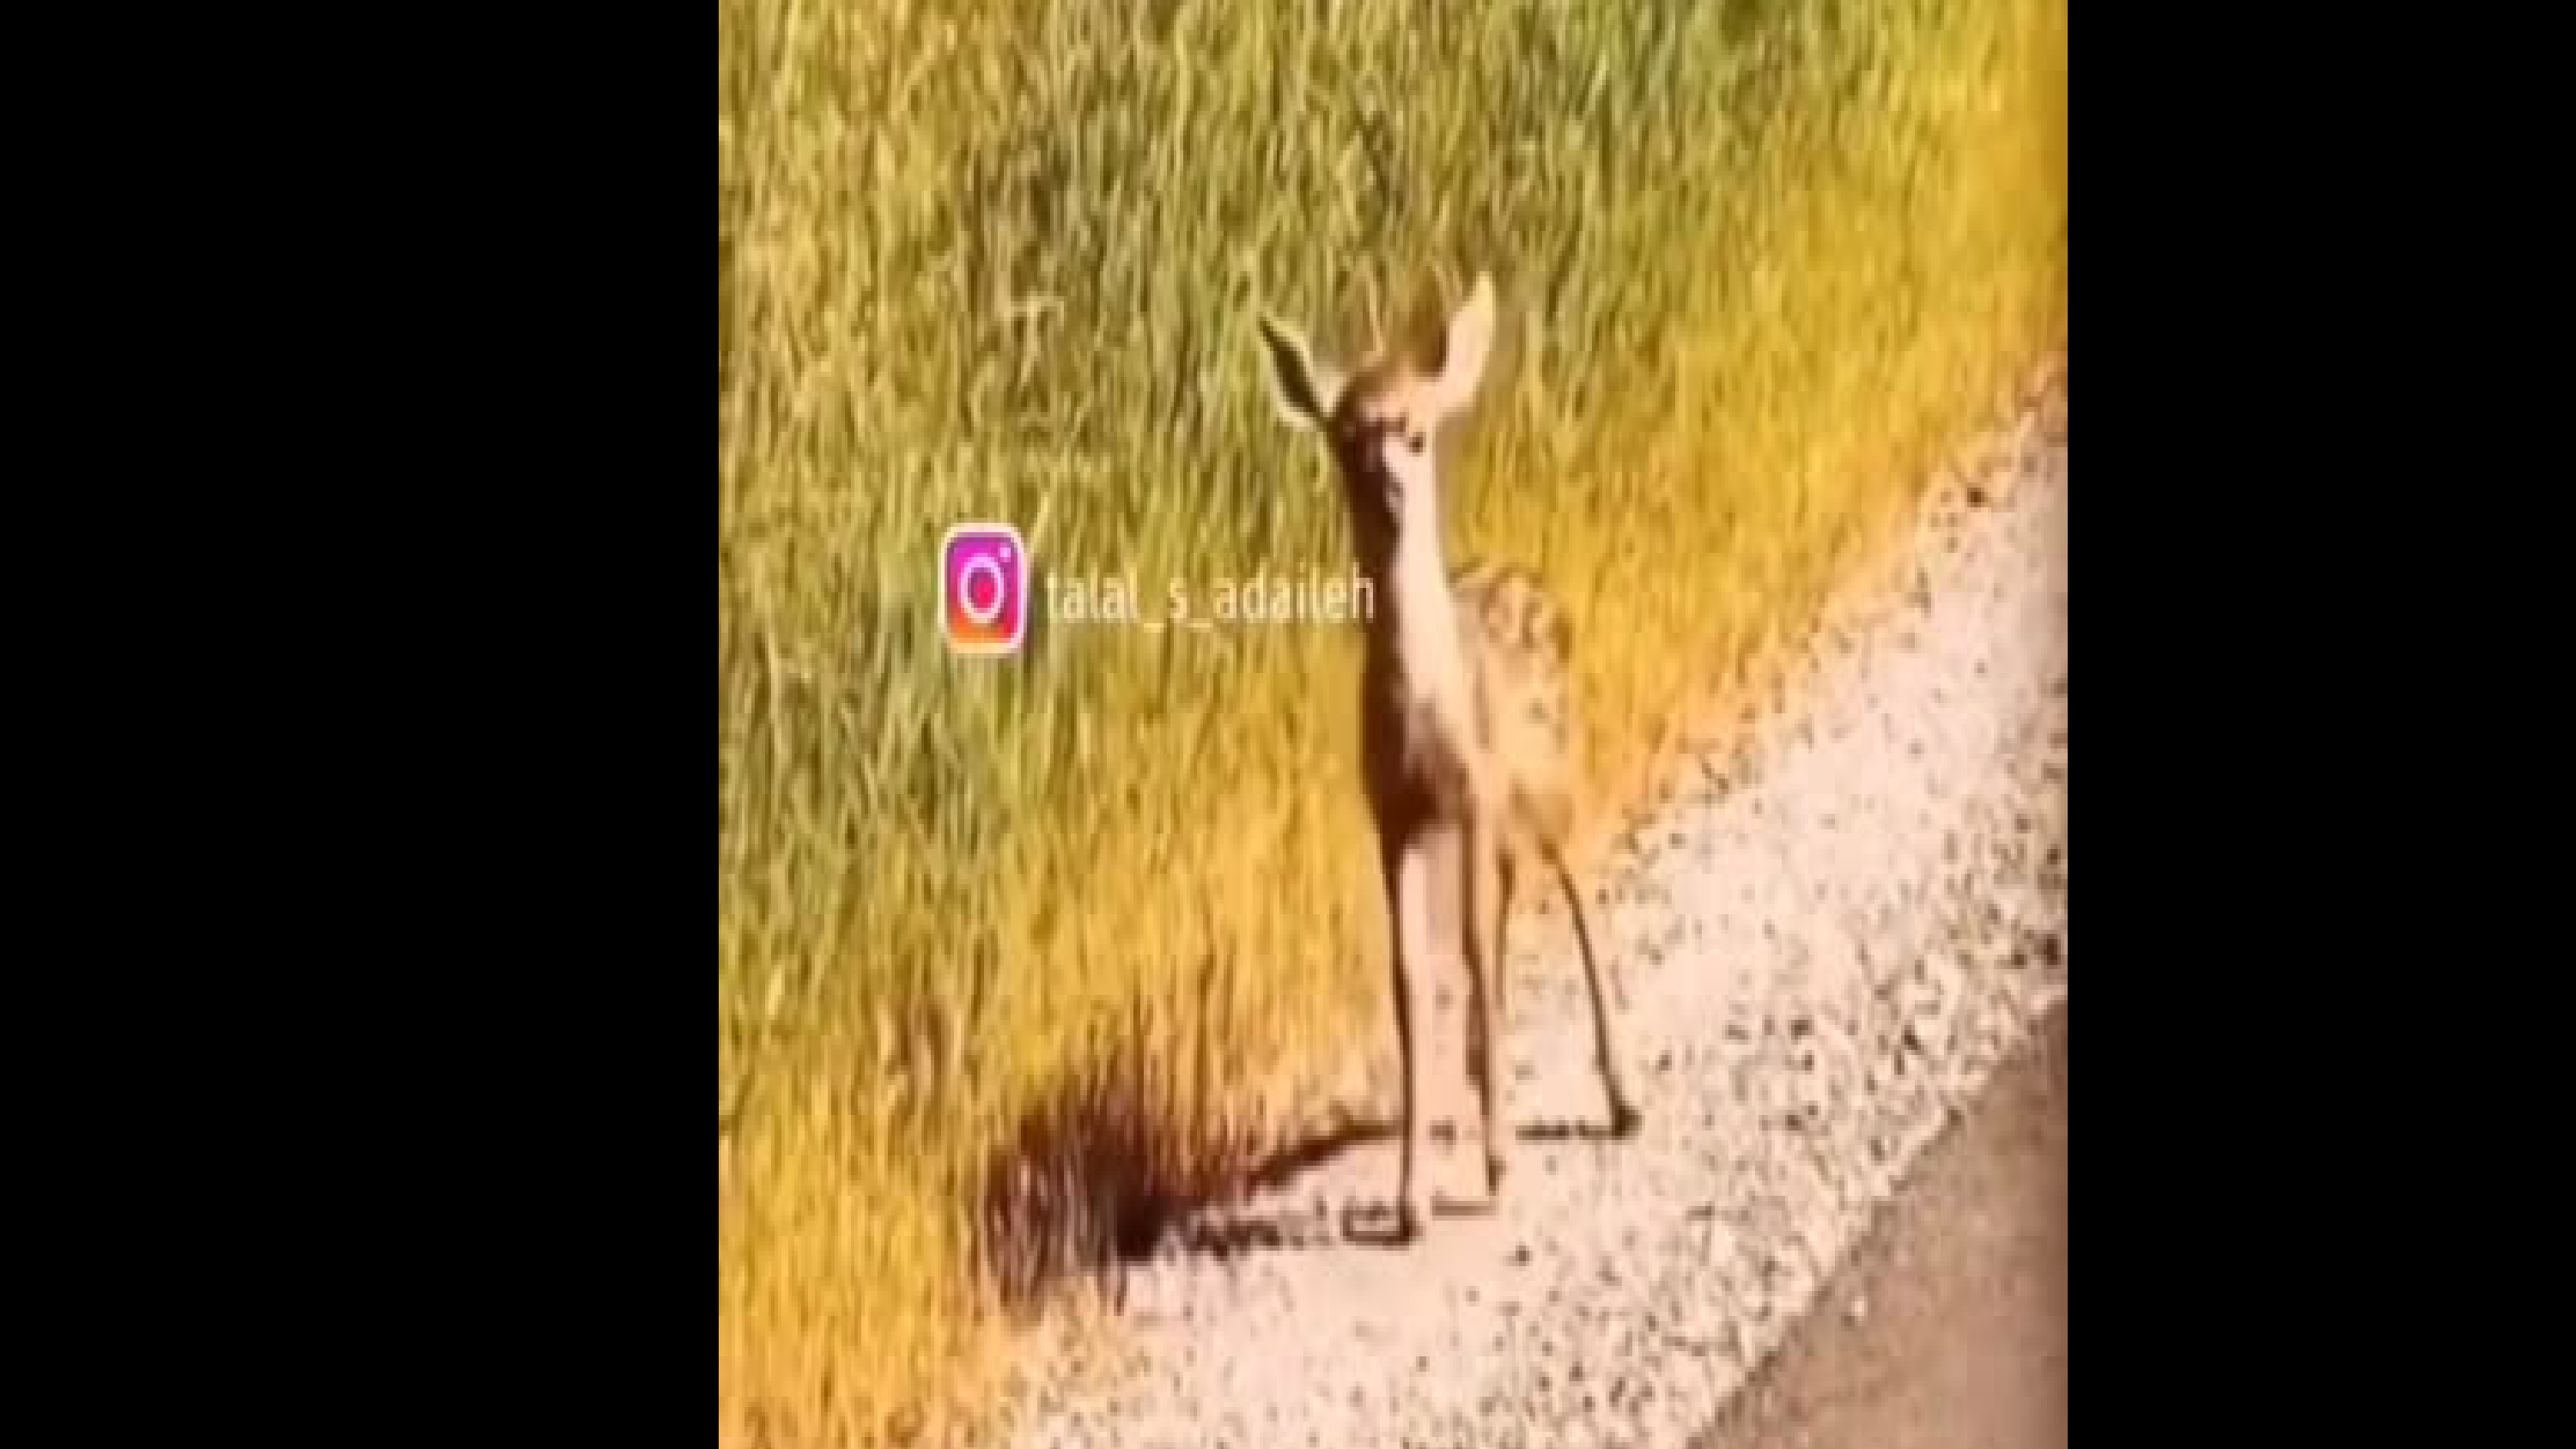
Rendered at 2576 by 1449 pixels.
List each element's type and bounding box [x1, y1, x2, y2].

text_box [718, 0, 2069, 1449]
